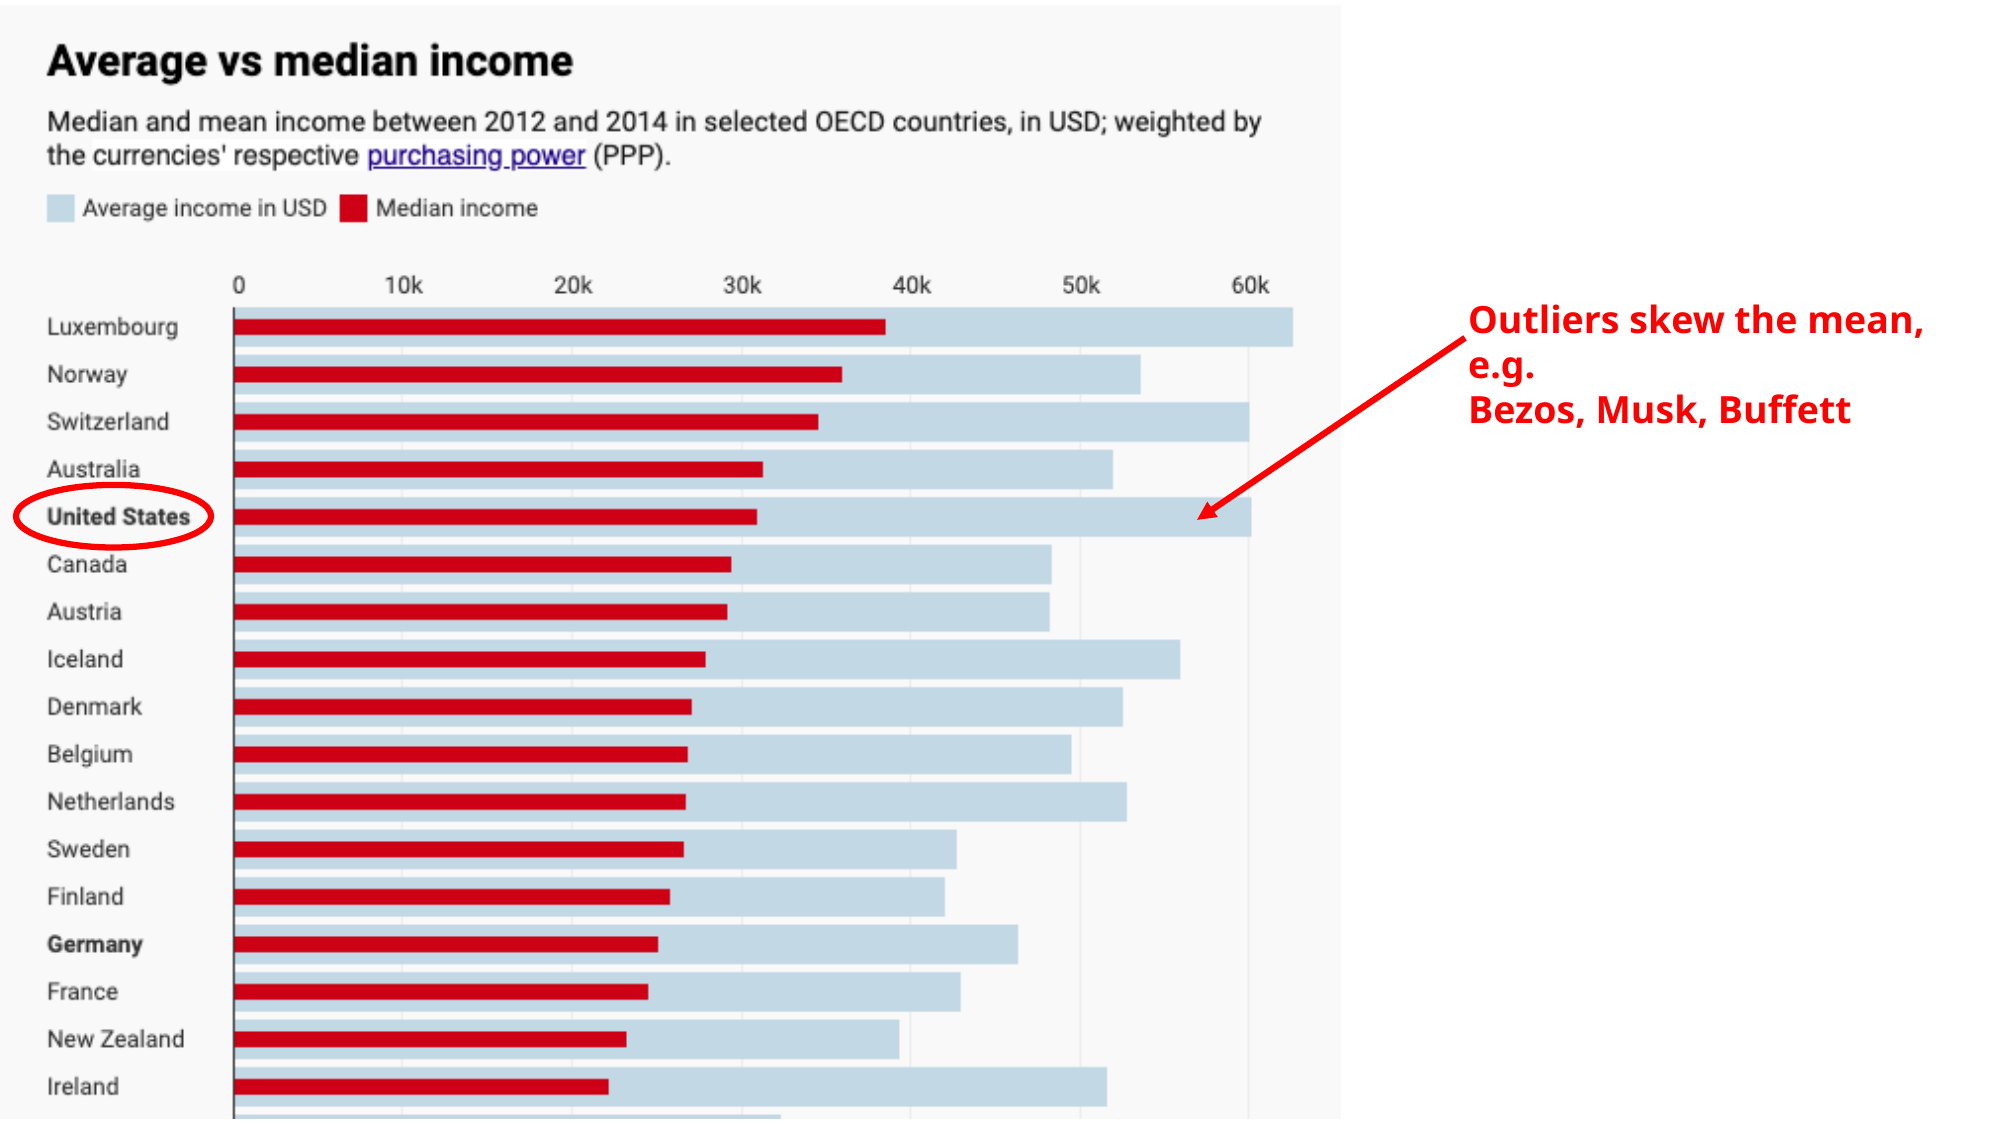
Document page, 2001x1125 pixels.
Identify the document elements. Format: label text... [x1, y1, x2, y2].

picture [0, 5, 1342, 1120]
text_box Outliers skew the mean, e.g. Bezos, Musk, Buffett [1453, 288, 1968, 439]
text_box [1196, 337, 1466, 521]
